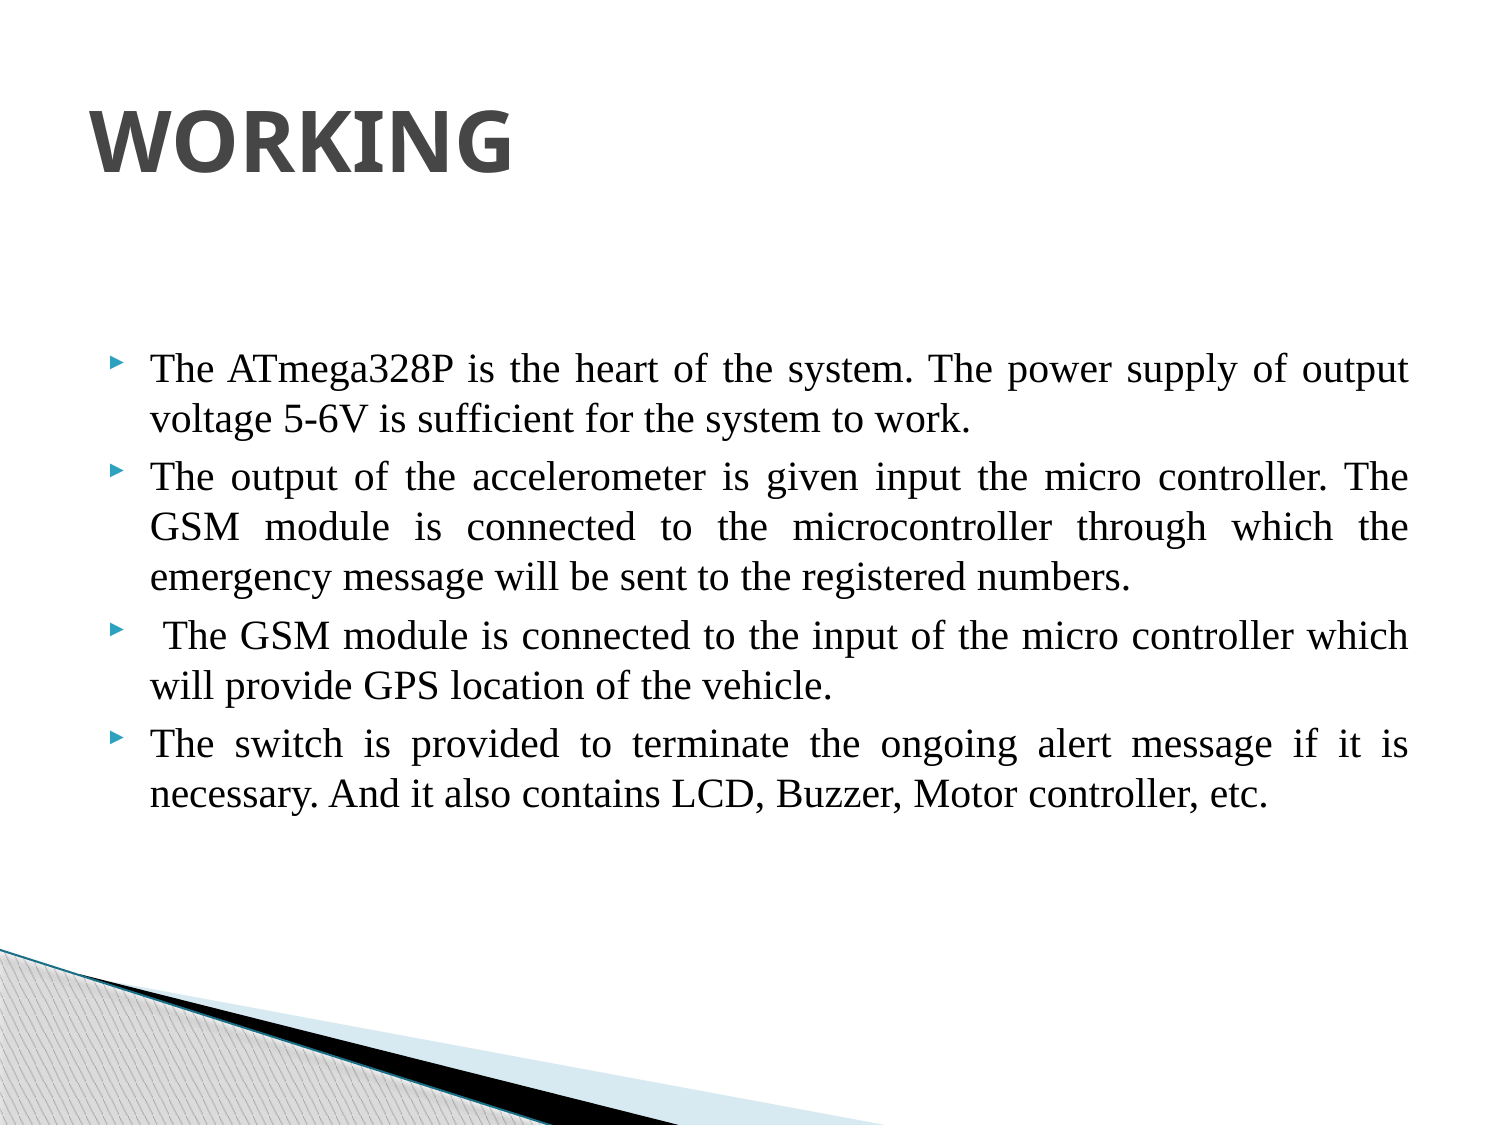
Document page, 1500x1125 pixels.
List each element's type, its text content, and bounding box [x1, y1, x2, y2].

list The ATmega328P is the heart of the system. The power supply of output voltage 5-6V is sufficient for the system to work. The output of the accelerometer is given input the micro controller. The GSM module is connected to the microcontroller through which the emergency message will be sent to the registered numbers. The GSM module is connected to the input of the micro controller which will provide GPS location of the vehicle. The switch is provided to terminate the ongoing alert message if it is necessary. And it also contains LCD, Buzzer, Motor controller, etc. [75, 333, 1425, 993]
title WORKING [75, 45, 1425, 233]
